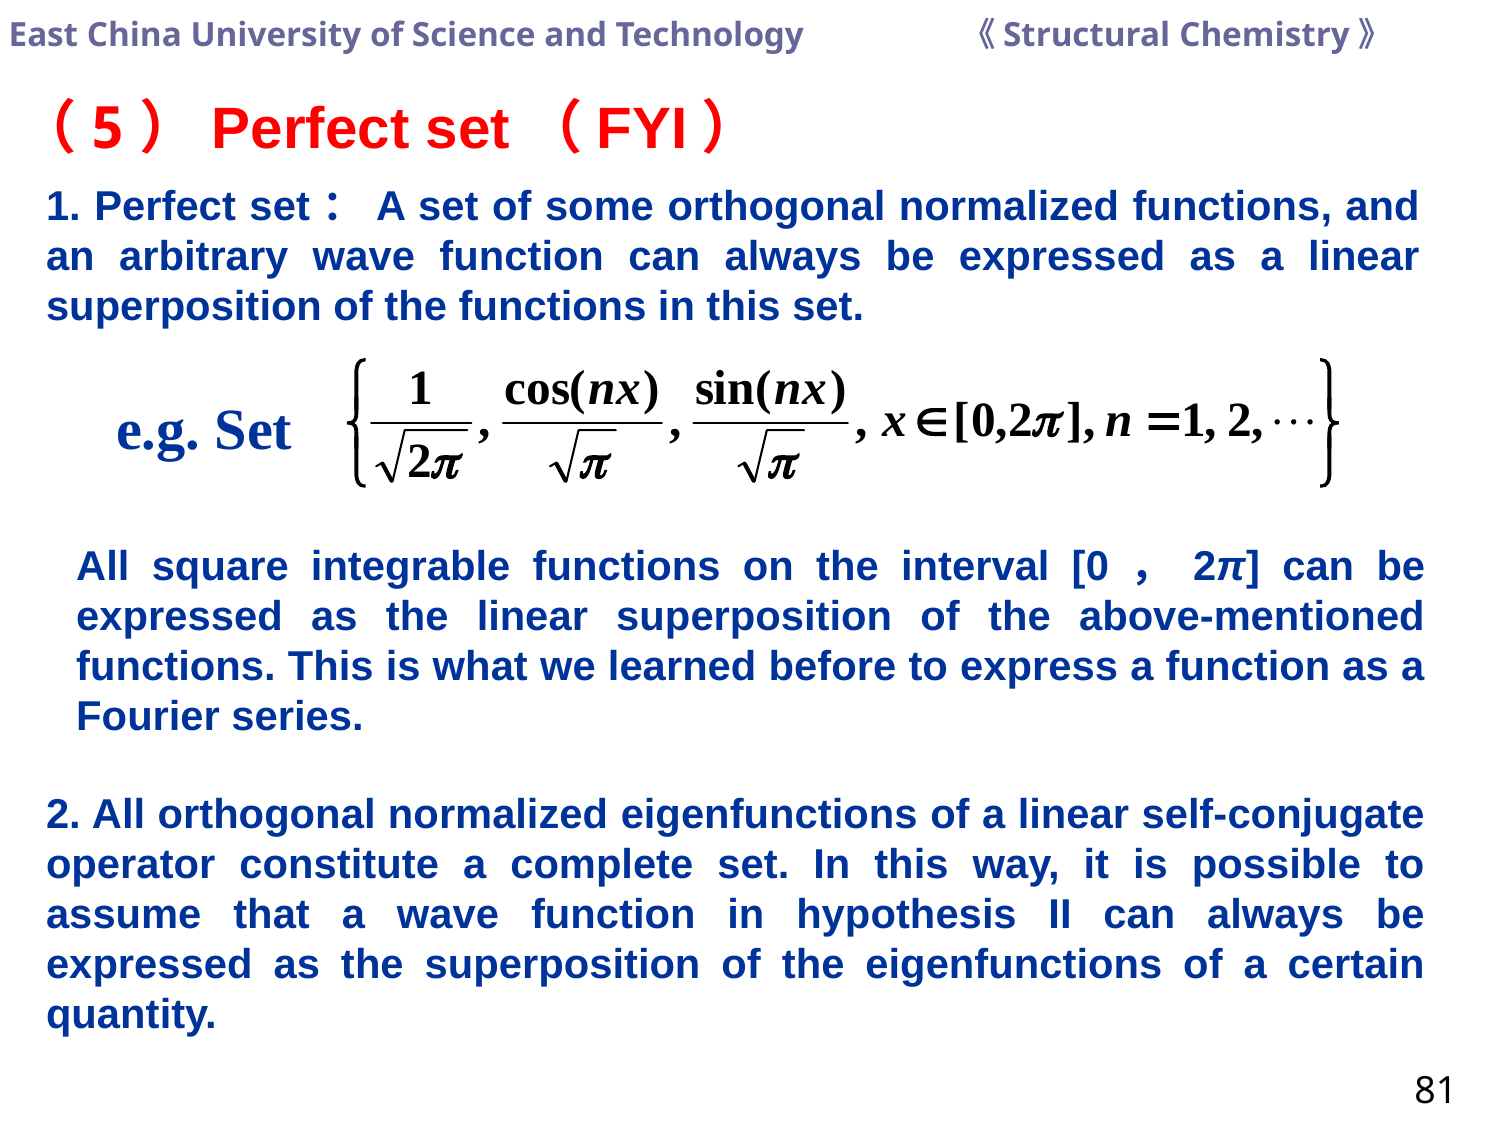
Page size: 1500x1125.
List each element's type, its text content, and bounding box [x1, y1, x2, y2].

text_box All square integrable functions on the interval [0，2π] can be expressed as the linear superposition of the above-mentioned functions. This is what we learned before to express a function as a Fourier series. [61, 531, 1441, 747]
text_box （5）Perfect set（FYI） [3, 83, 1388, 169]
text_box 2. All orthogonal normalized eigenfunctions of a linear self-conjugate operator constitute a complete set. In this way, it is possible to assume that a wave function in hypothesis II can always be expressed as the superposition of the eigenfunctions of a certain quantity. [31, 779, 1441, 1044]
text_box 1. Perfect set：A set of some orthogonal normalized functions, and an arbitrary wave function can always be expressed as a linear superposition of the functions in this set. [31, 171, 1435, 337]
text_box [100, 349, 1351, 498]
